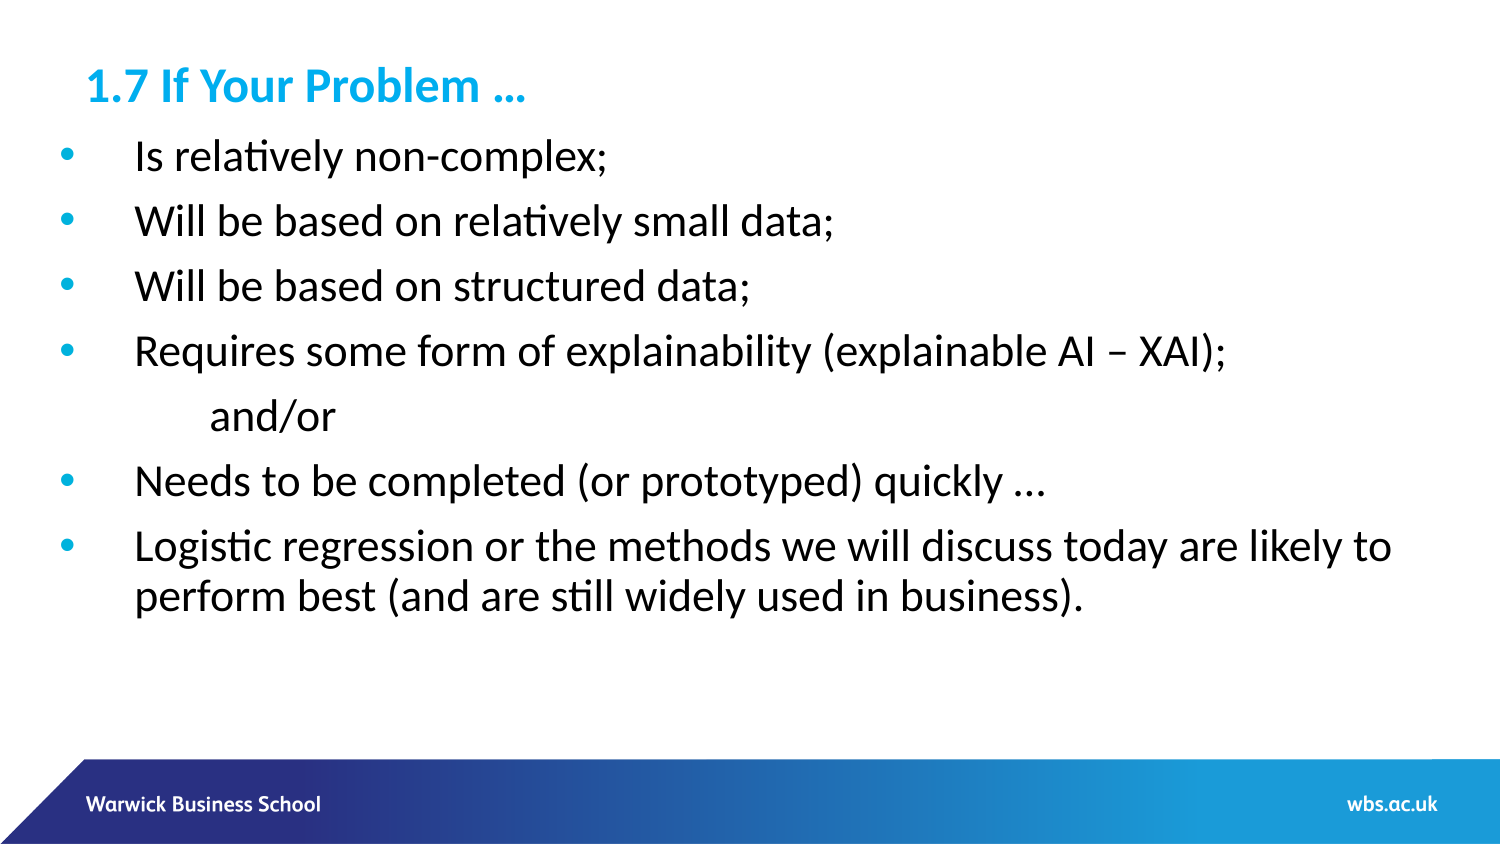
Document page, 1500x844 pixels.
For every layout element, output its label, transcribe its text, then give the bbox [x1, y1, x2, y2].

list Is relatively non-complex; Will be based on relatively small data; Will be based on structured data; Requires some form of explainability (explainable AI – XAI); and/or Needs to be completed (or prototyped) quickly … Logistic regression or the methods we will discuss today are likely to perform best (and are still widely used in business). [59, 131, 1407, 507]
picture [0, 759, 1500, 844]
list 1.7 If Your Problem … [85, 59, 1168, 122]
